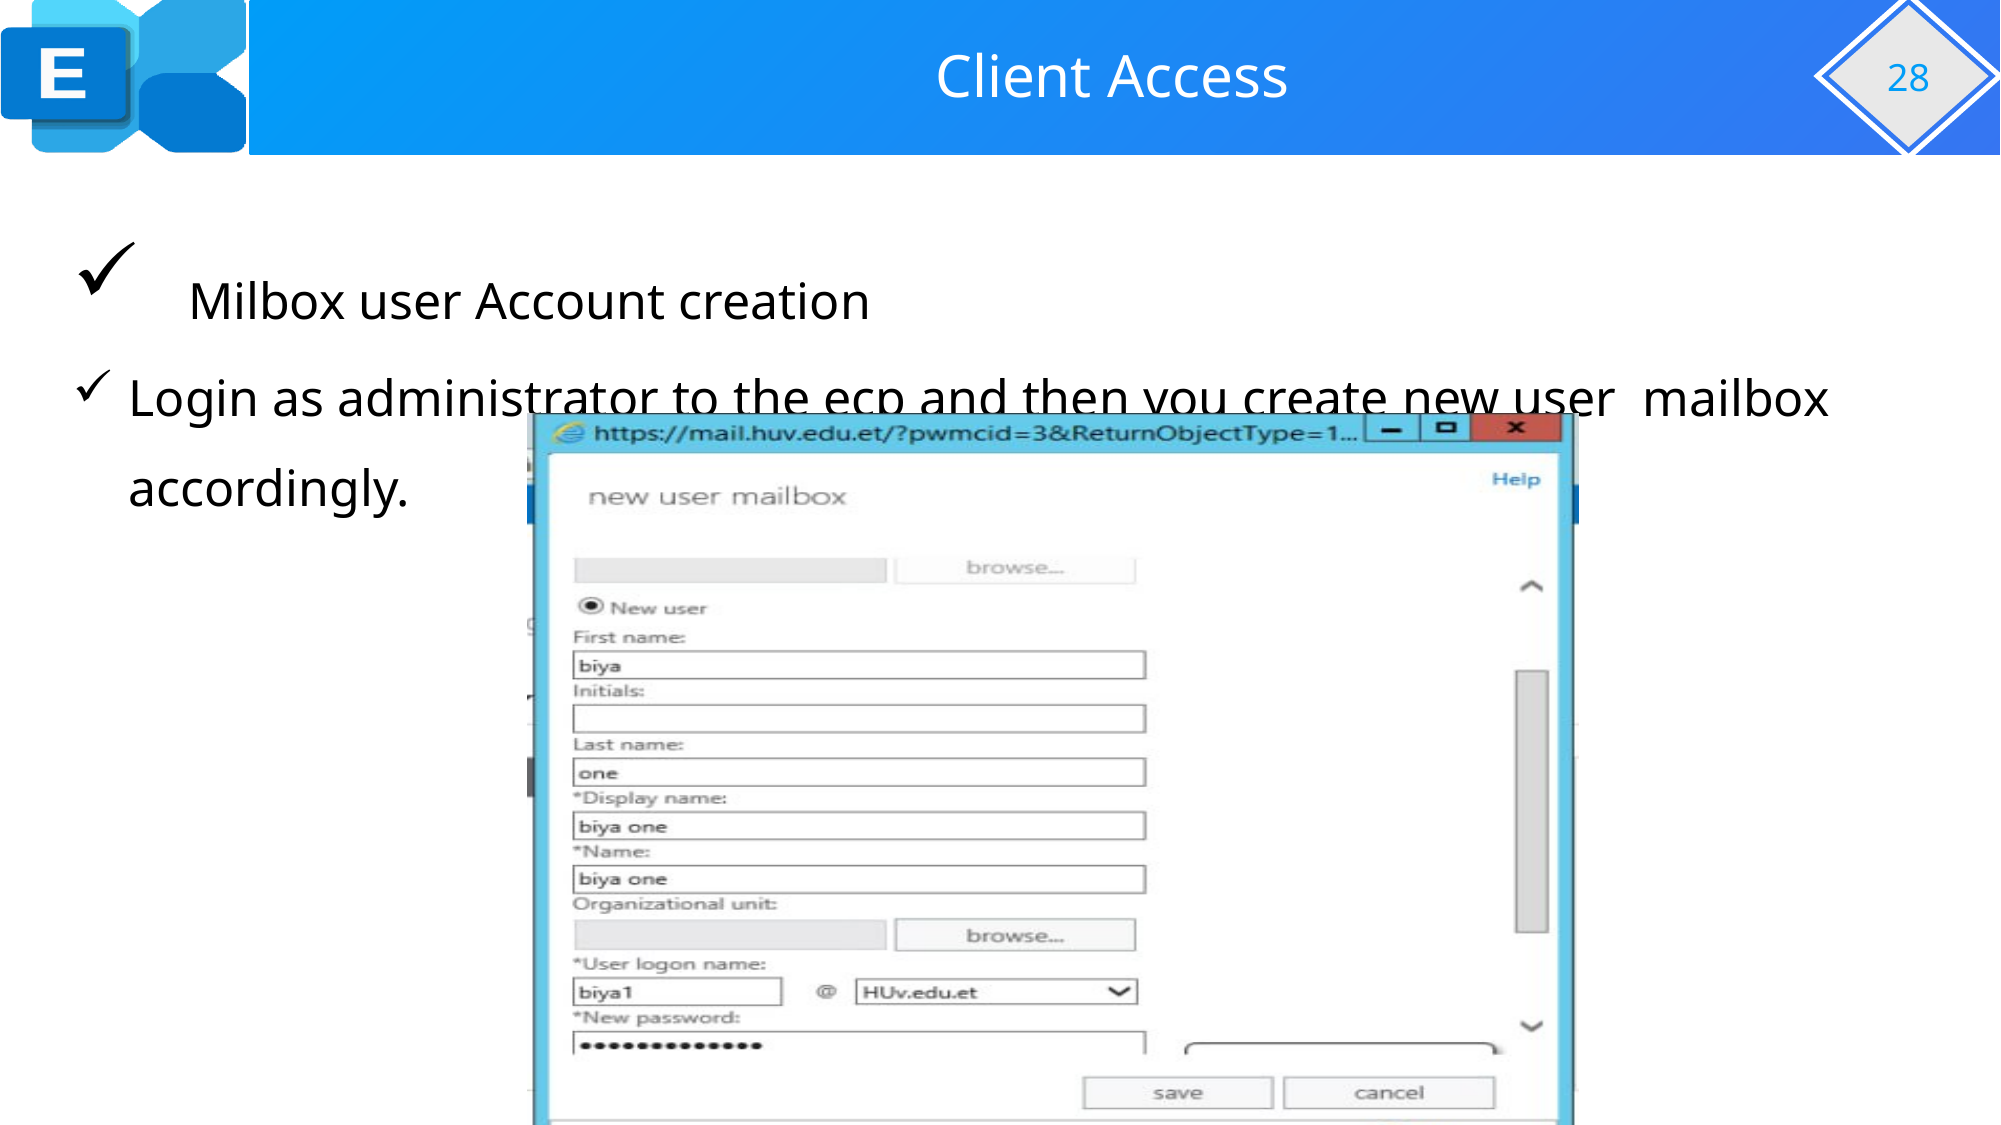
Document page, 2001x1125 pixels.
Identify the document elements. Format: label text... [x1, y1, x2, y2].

text_box Milbox user Account creation Login as administrator to the ecp and then you create new user mailbox accordingly. [0, 178, 1976, 1125]
picture [0, 0, 248, 173]
text_box [249, 0, 1817, 156]
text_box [1817, 0, 2000, 158]
picture [527, 413, 1579, 1125]
list Client Access [258, 0, 1817, 117]
